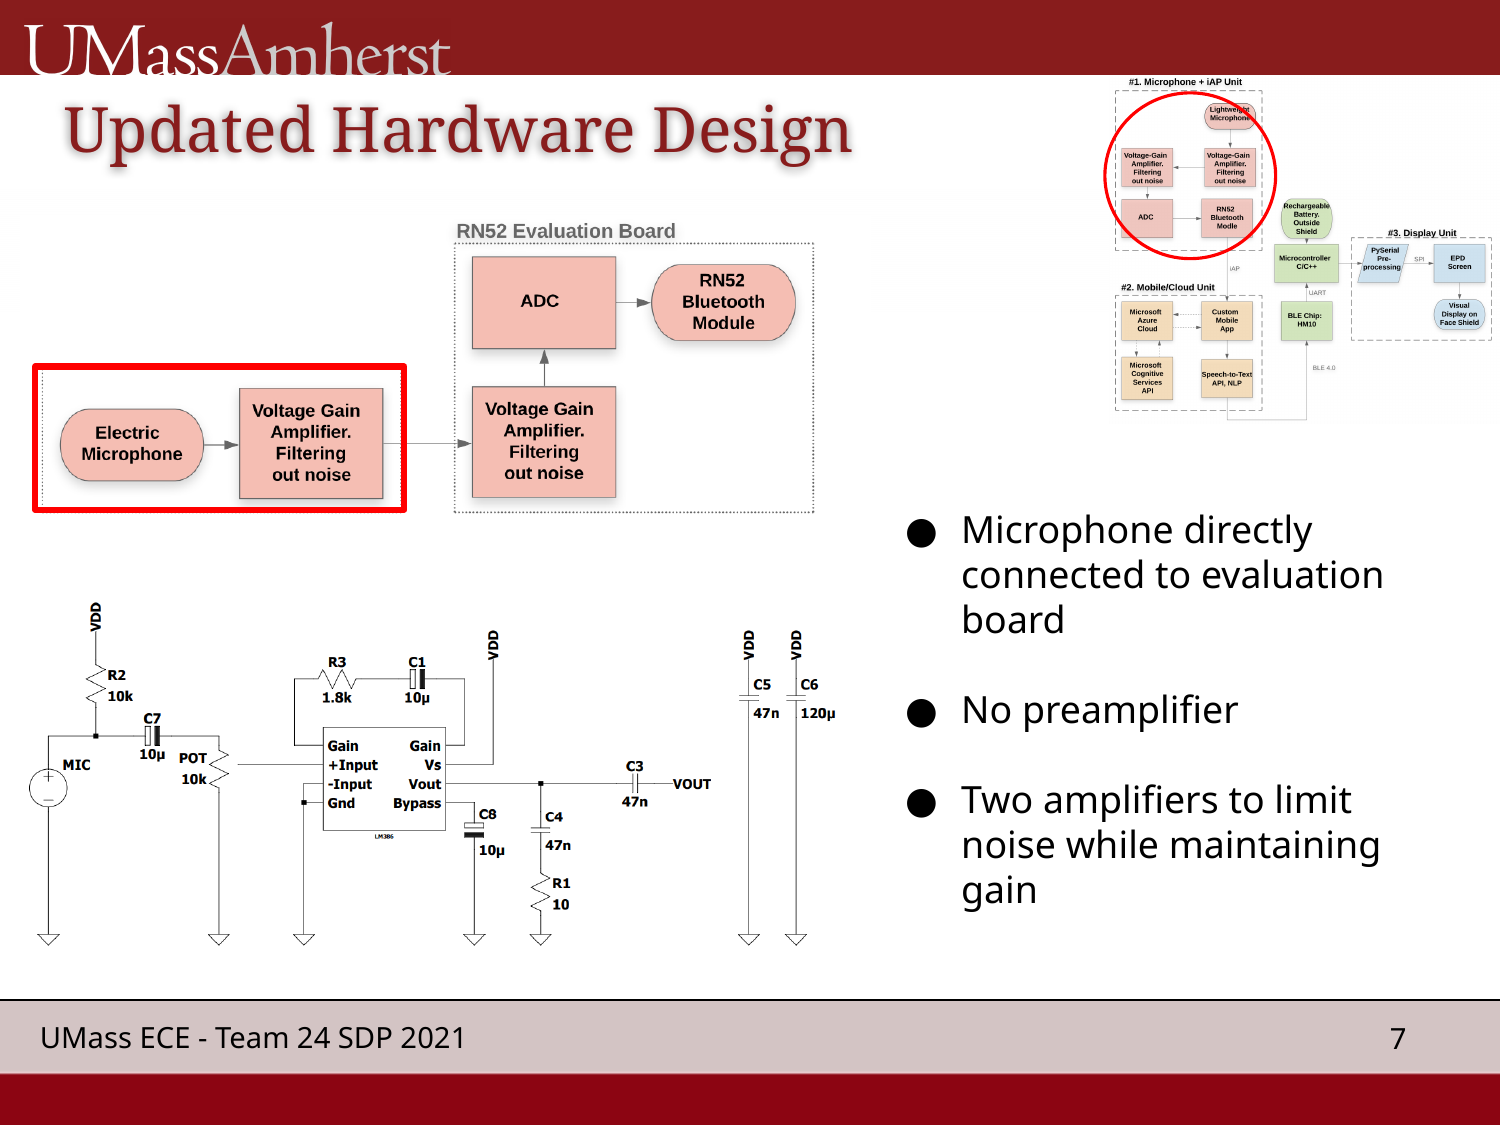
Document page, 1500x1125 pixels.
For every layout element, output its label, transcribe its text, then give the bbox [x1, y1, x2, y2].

text_box Microphone directly connected to evaluation board No preamplifier Two amplifiers to limit noise while maintaining gain [871, 491, 1419, 969]
picture [19, 587, 842, 969]
picture [0, 0, 1500, 518]
picture [0, 1001, 1500, 1125]
title Updated Hardware Design [50, 83, 1103, 171]
